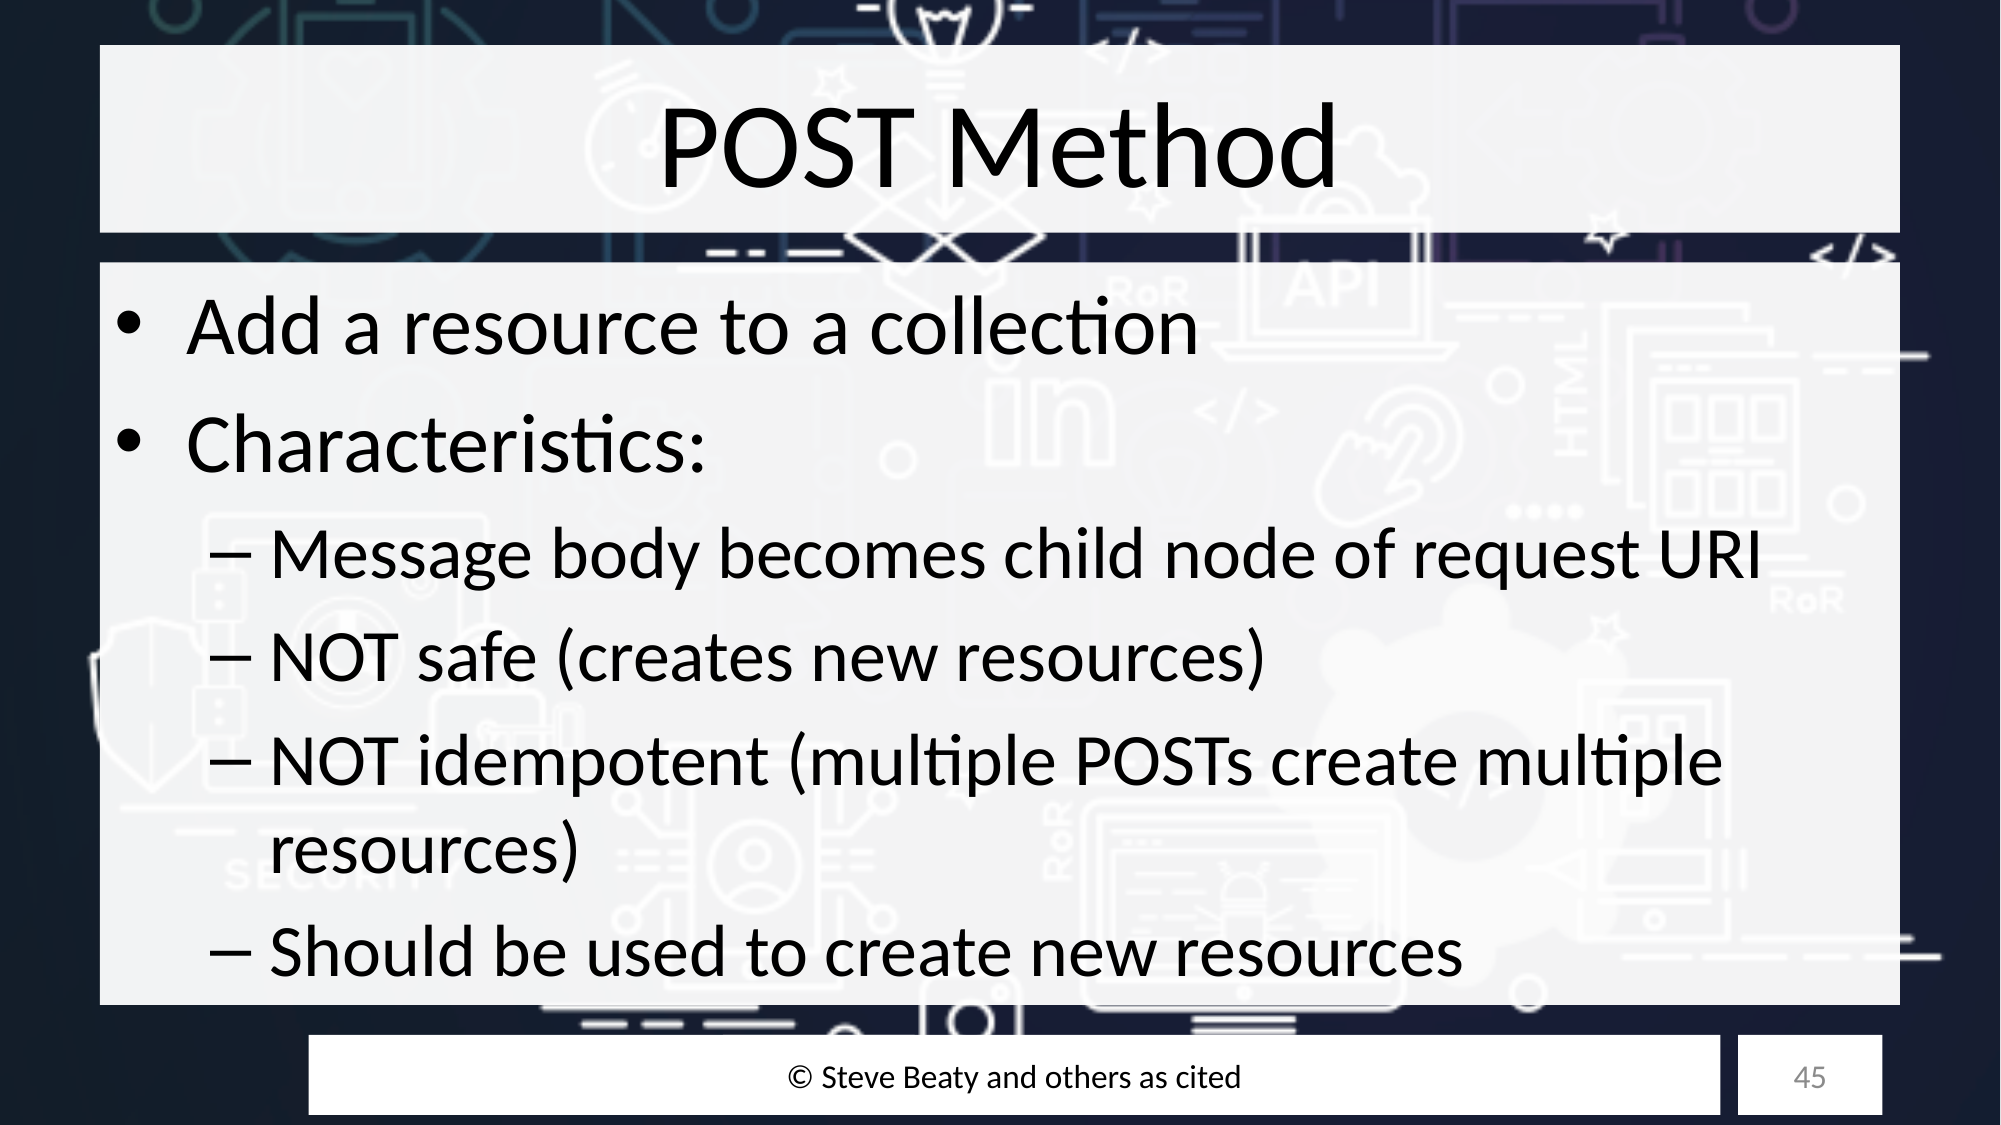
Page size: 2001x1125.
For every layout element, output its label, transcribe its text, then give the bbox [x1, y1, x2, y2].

title POST Method [99, 45, 1900, 233]
list Add a resource to a collection Characteristics: Message body becomes child node of request URI NOT safe (creates new resources) NOT idempotent (multiple POSTs create multiple resources) Should be used to create new resources [99, 262, 1900, 1005]
picture [0, 0, 2001, 1125]
footer © Steve Beaty and others as cited [308, 1034, 1721, 1115]
slide_number 45 [1738, 1034, 1883, 1115]
